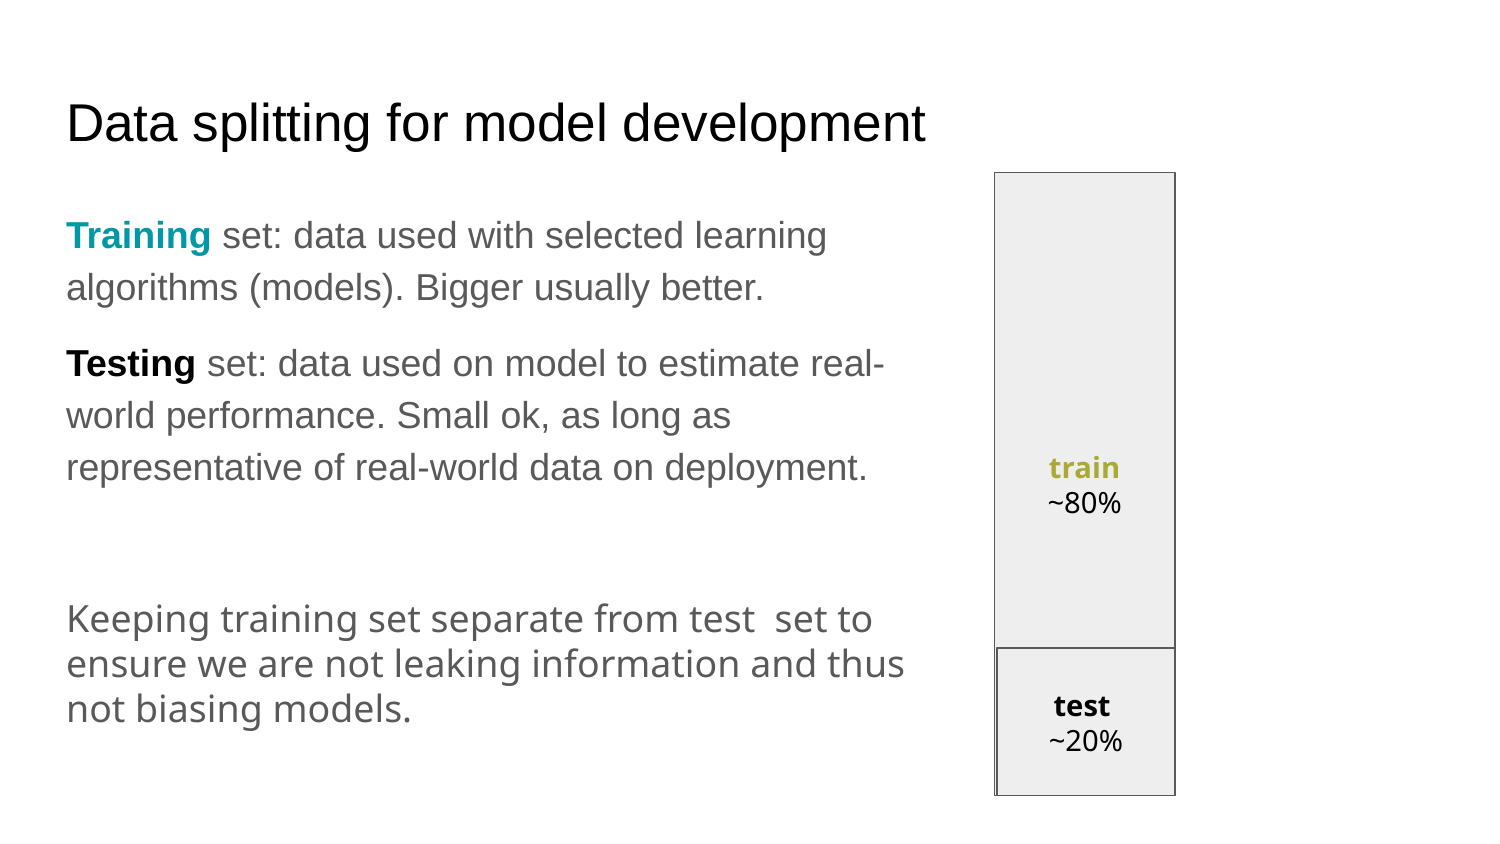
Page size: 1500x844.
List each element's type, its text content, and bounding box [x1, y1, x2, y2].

text_box test ~20% [996, 647, 1176, 796]
list Training set: data used with selected learning algorithms (models). Bigger usually better. Testing set: data used on model to estimate real-world performance. Small ok, as long as representative of real-world data on deployment. [51, 189, 967, 580]
text_box Keeping training set separate from test set to ensure we are not leaking information and thus not biasing models. [51, 580, 967, 764]
title Data splitting for model development [51, 72, 1449, 167]
text_box train ~80% [994, 172, 1175, 796]
